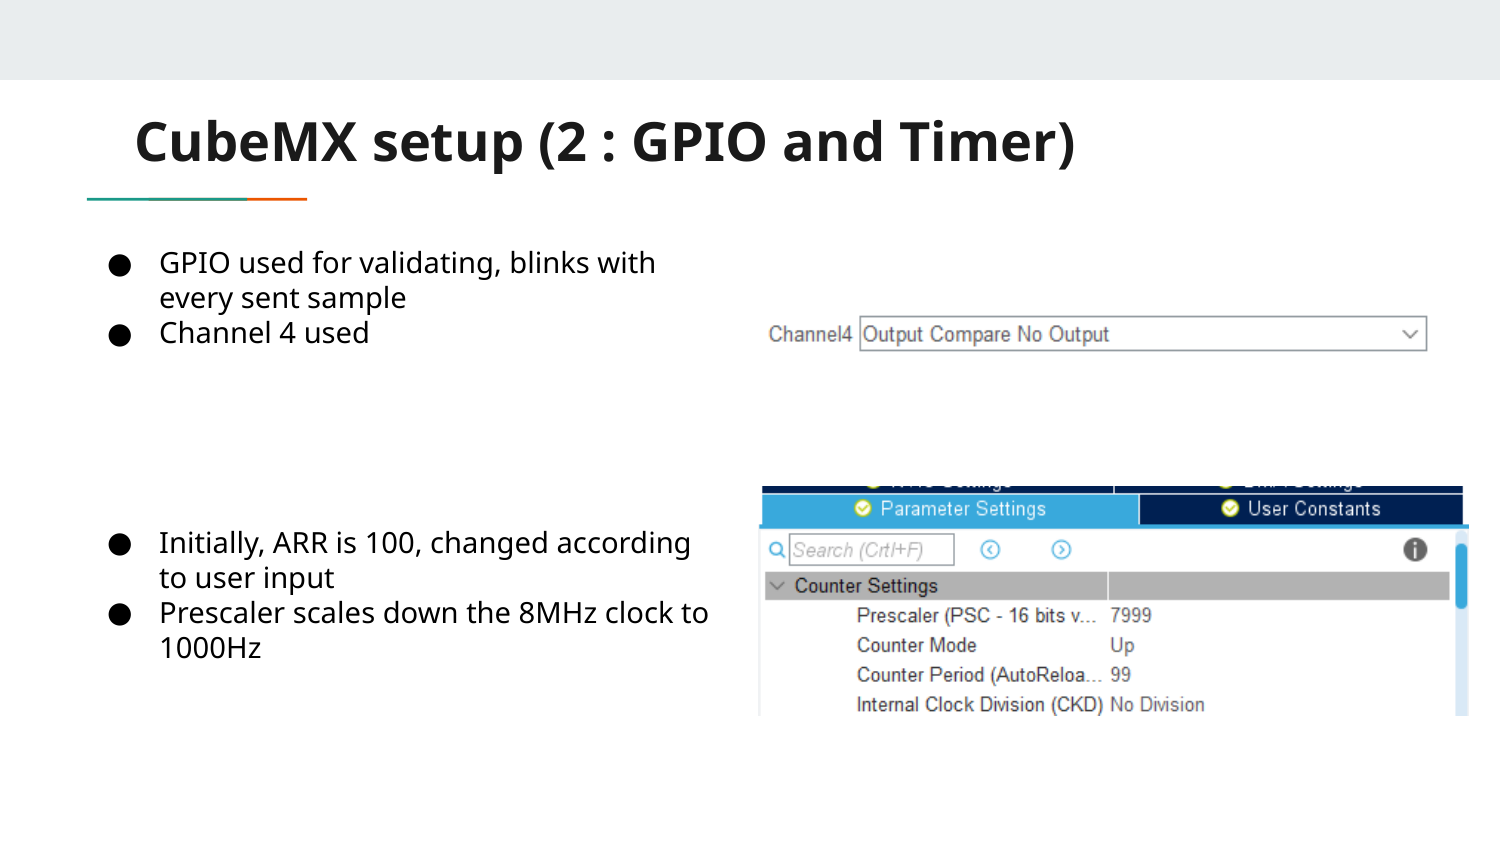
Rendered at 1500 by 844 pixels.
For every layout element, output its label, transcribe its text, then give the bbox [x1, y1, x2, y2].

text_box GPIO used for validating, blinks with every sent sample Channel 4 used Initially, ARR is 100, changed according to user input Prescaler scales down the 8MHz clock to 1000Hz [69, 229, 740, 818]
picture [758, 485, 1470, 716]
title CubeMX setup (2 : GPIO and Timer) [119, 92, 1381, 180]
picture [758, 308, 1438, 358]
